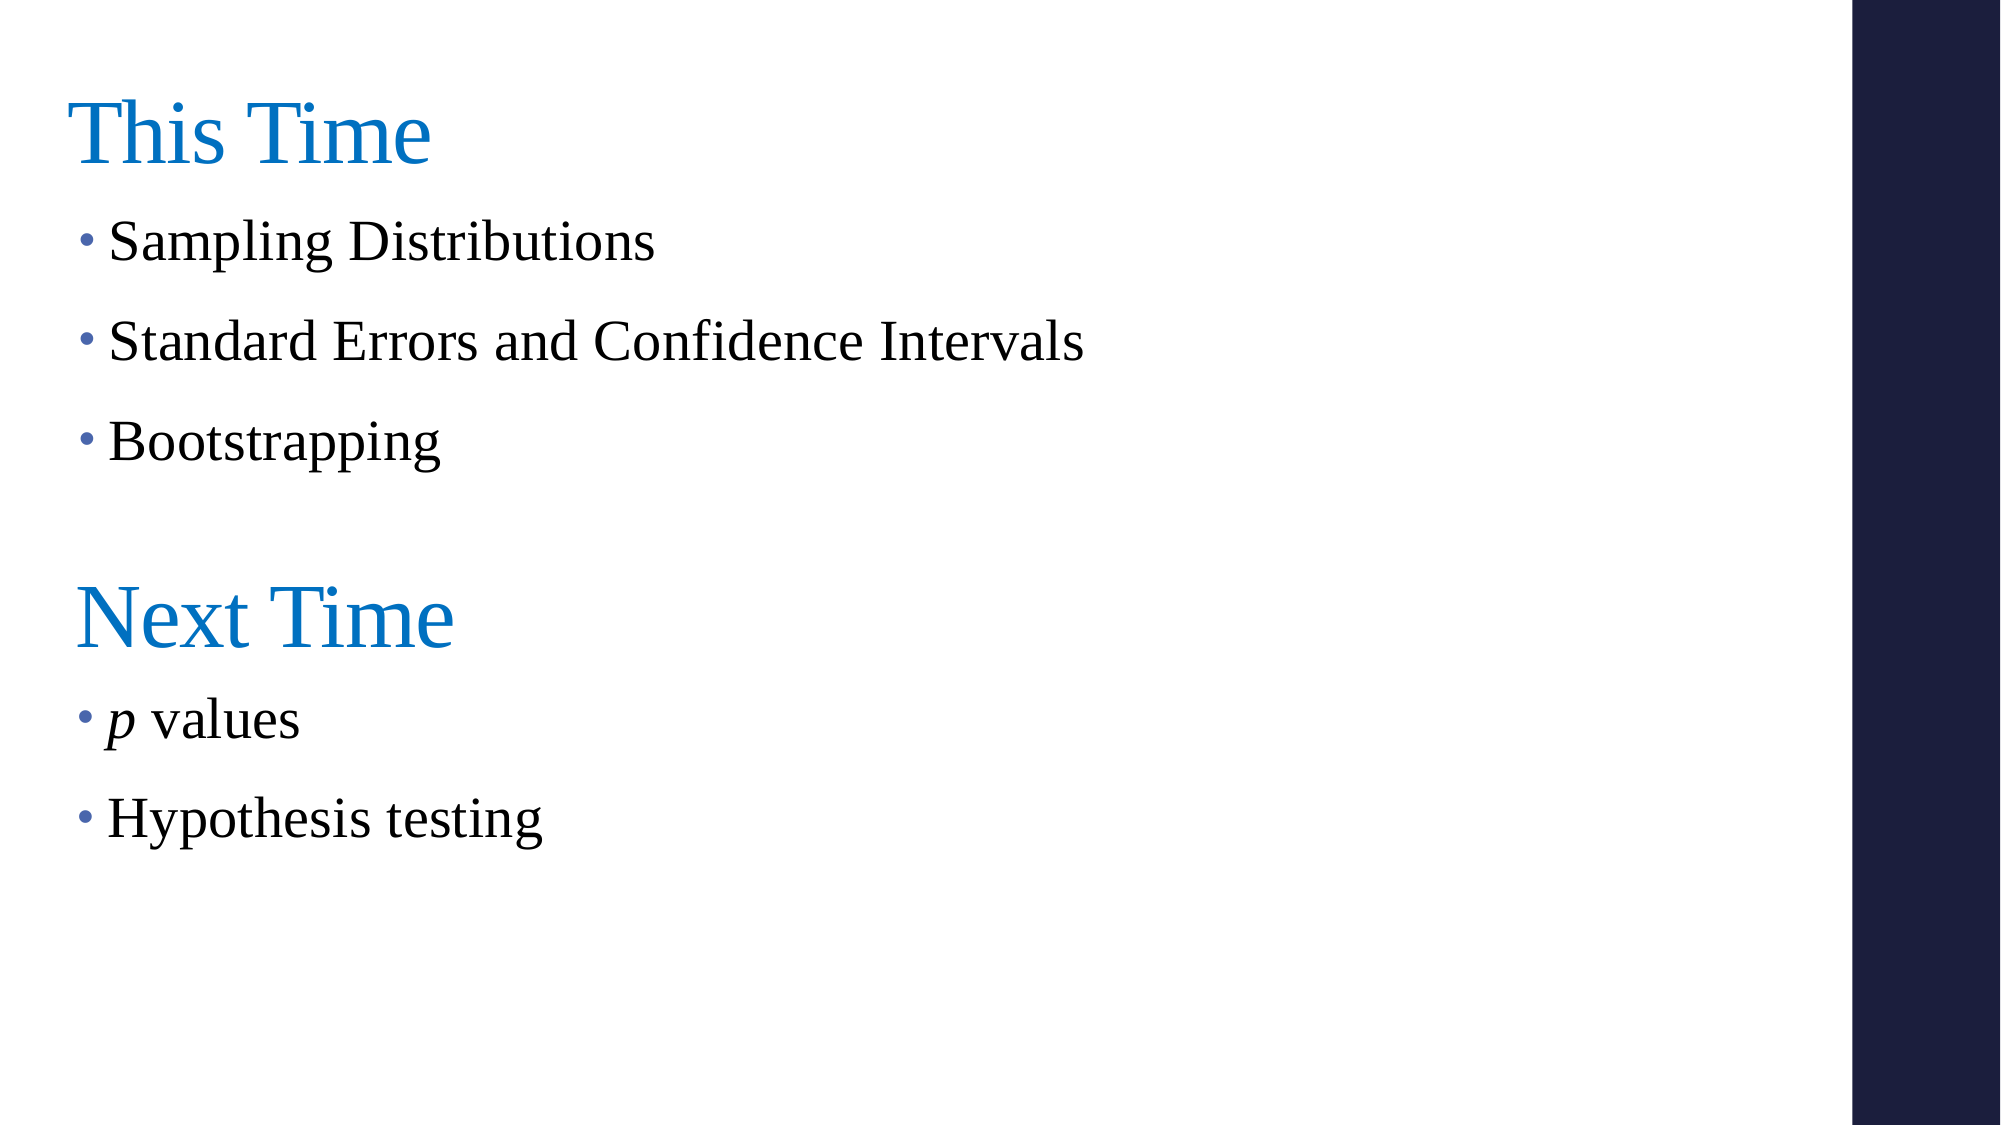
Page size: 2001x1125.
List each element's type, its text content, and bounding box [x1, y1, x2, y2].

text_box p values Hypothesis testing [62, 677, 1643, 1025]
text_box This Time [52, 63, 1643, 191]
text_box Sampling Distributions Standard Errors and Confidence Intervals Bootstrapping [63, 199, 1800, 548]
text_box Next Time [59, 547, 1650, 675]
